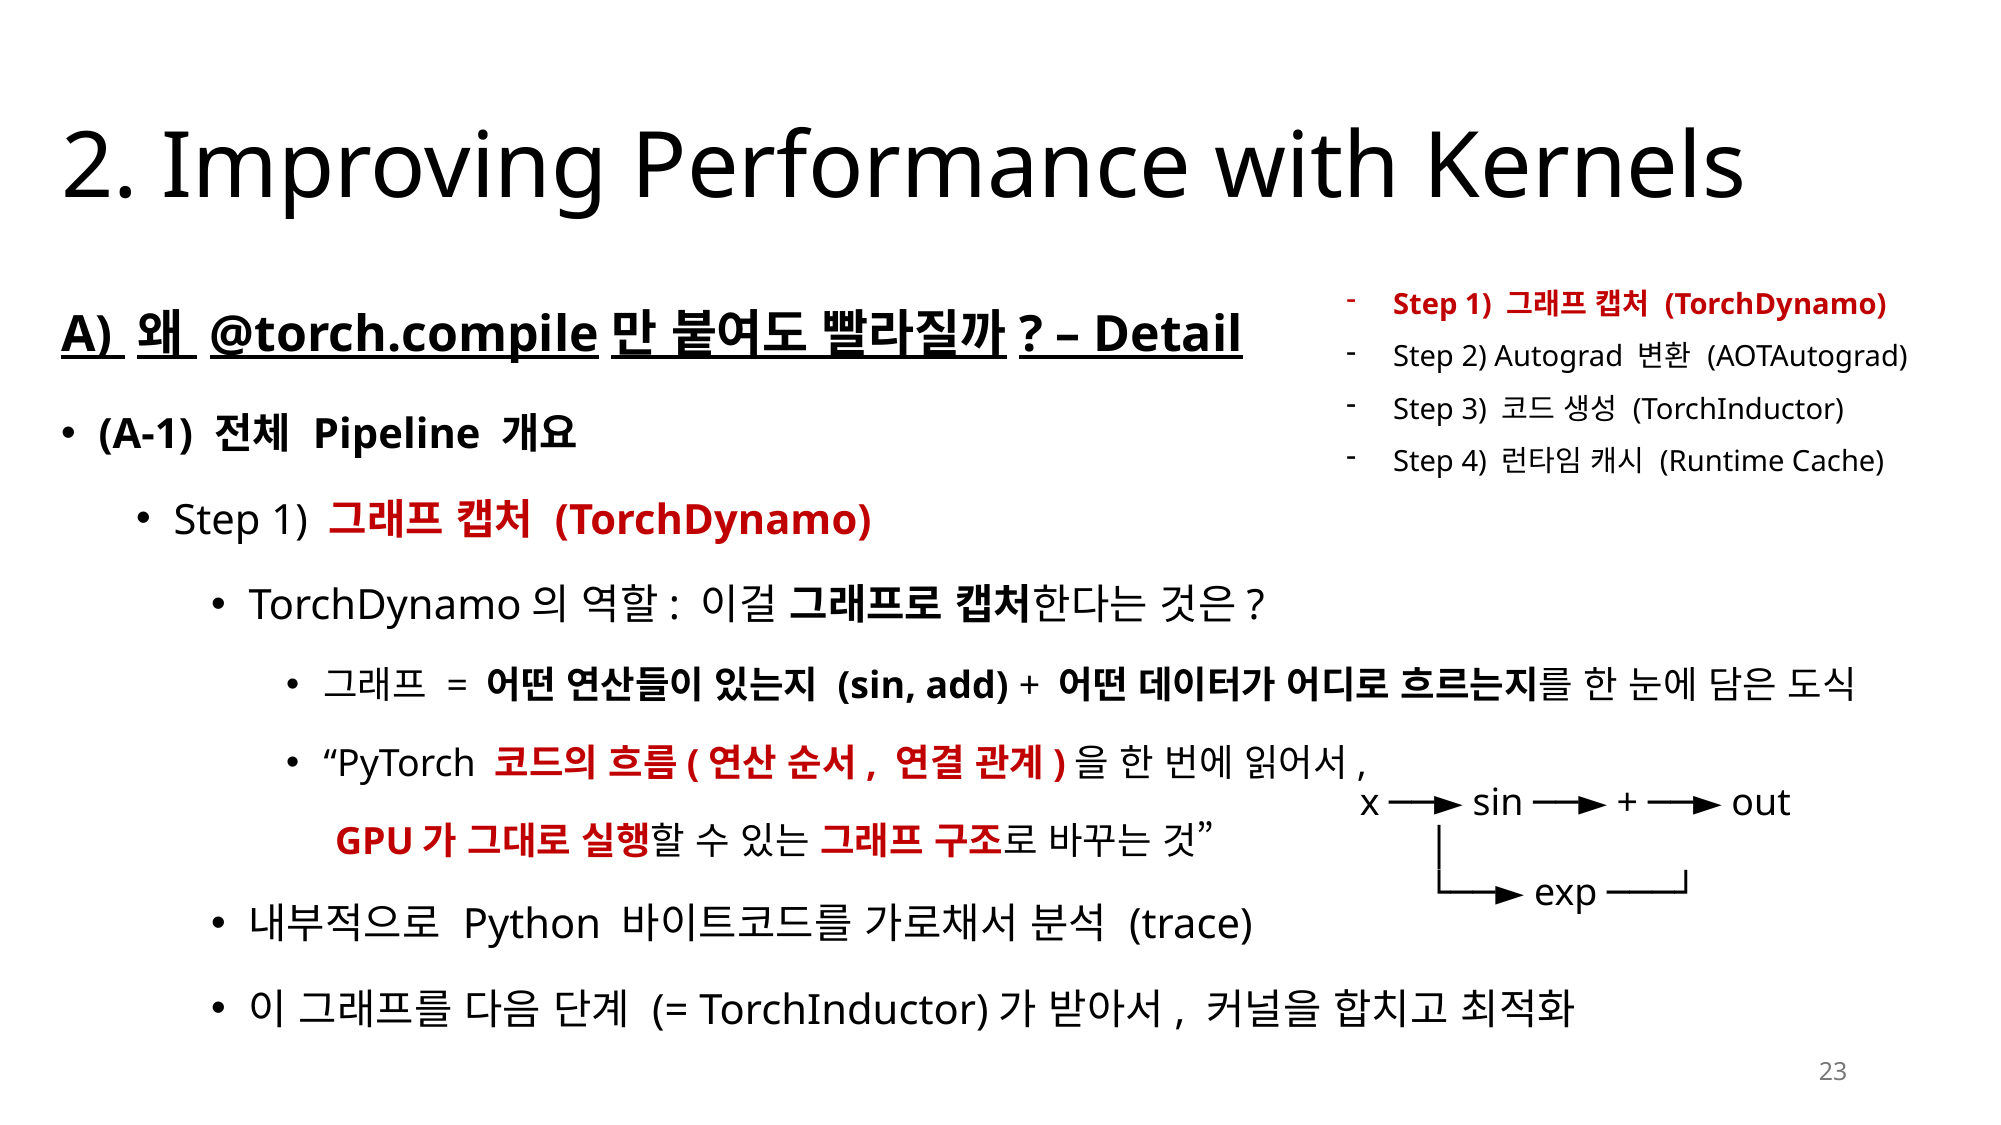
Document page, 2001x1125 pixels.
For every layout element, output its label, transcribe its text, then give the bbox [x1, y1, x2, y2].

list A) 왜 @torch.compile만 붙여도 빨라질까? – Detail (A-1) 전체 Pipeline 개요 Step 1) 그래프 캡처 (TorchDynamo) TorchDynamo의 역할: 이걸 그래프로 캡처한다는 것은? 그래프 = 어떤 연산들이 있는지 (sin, add) + 어떤 데이터가 어디로 흐르는지를 한 눈에 담은 도식 “PyTorch 코드의 흐름(연산 순서, 연결 관계)을 한 번에 읽어서, GPU가 그대로 실행할 수 있는 그래프 구조로 바꾸는 것” 내부적으로 Python 바이트코드를 가로채서 분석 (trace) 이 그래프를 다음 단계 (= TorchInductor)가 받아서, 커널을 합치고 최적화 [46, 263, 2000, 1083]
slide_number 23 [1412, 1042, 1863, 1103]
text_box x ──► sin ──► + ──► out │ └──► exp ───┘ [1345, 771, 2000, 921]
title 2. Improving Performance with Kernels [46, 101, 1957, 235]
text_box Step 1) 그래프 캡처 (TorchDynamo) Step 2) Autograd 변환 (AOTAutograd) Step 3) 코드 생성 (TorchInductor) Step 4) 런타임 캐시 (Runtime Cache) [1181, 260, 1954, 485]
